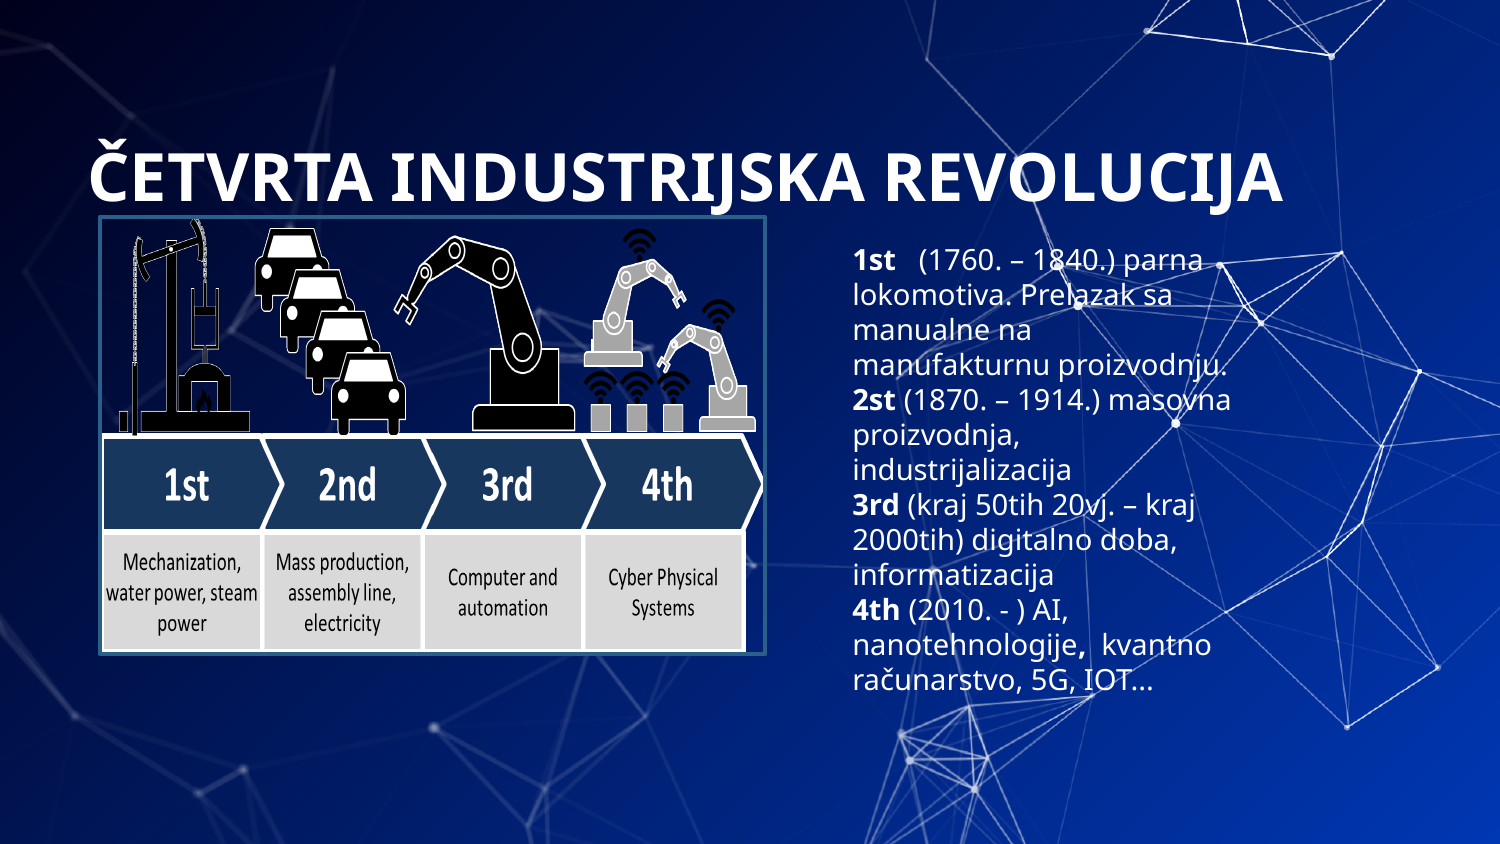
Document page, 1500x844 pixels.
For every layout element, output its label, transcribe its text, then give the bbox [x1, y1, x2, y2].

title ČETVRTA INDUSTRIJSKA REVOLUCIJA [87, 134, 1313, 235]
text_box [98, 215, 767, 656]
picture [0, 0, 1500, 844]
text_box 1st (1760. – 1840.) parna lokomotiva. Prelazak sa manualne na manufakturnu proizvodnju. 2st (1870. – 1914.) masovna proizvodnja, industrijalizacija 3rd (kraj 50tih 20vj. – kraj 2000tih) digitalno doba, informatizacija 4th (2010. - ) AI, nanotehnologije, kvantno računarstvo, 5G, IOT... [837, 234, 1250, 704]
